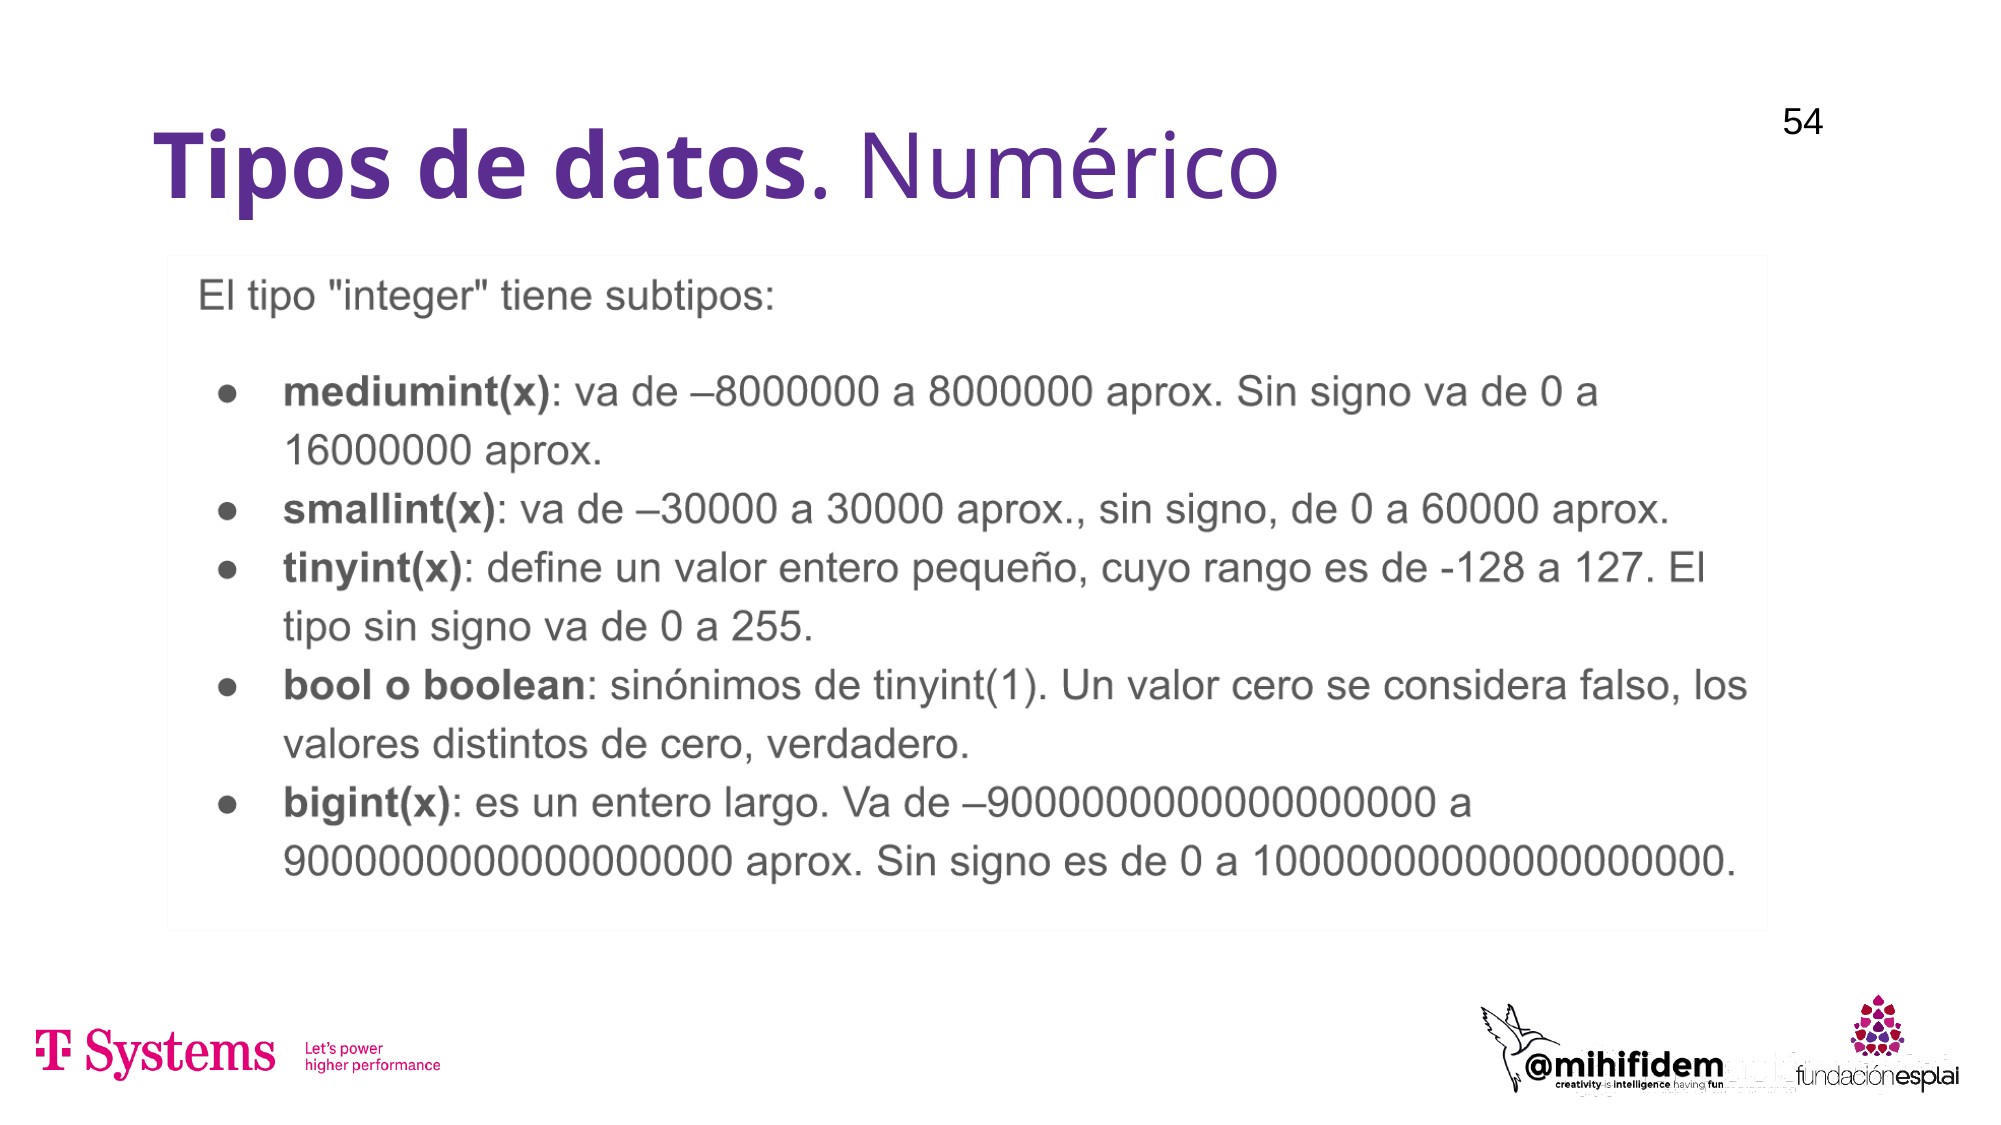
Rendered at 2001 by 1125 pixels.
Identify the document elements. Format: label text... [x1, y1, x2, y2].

picture [167, 255, 1769, 931]
picture [36, 1027, 440, 1081]
text_box 54 [1767, 89, 1863, 150]
picture [1472, 986, 1965, 1103]
text_box Tipos de datos. Numérico [137, 59, 1863, 278]
